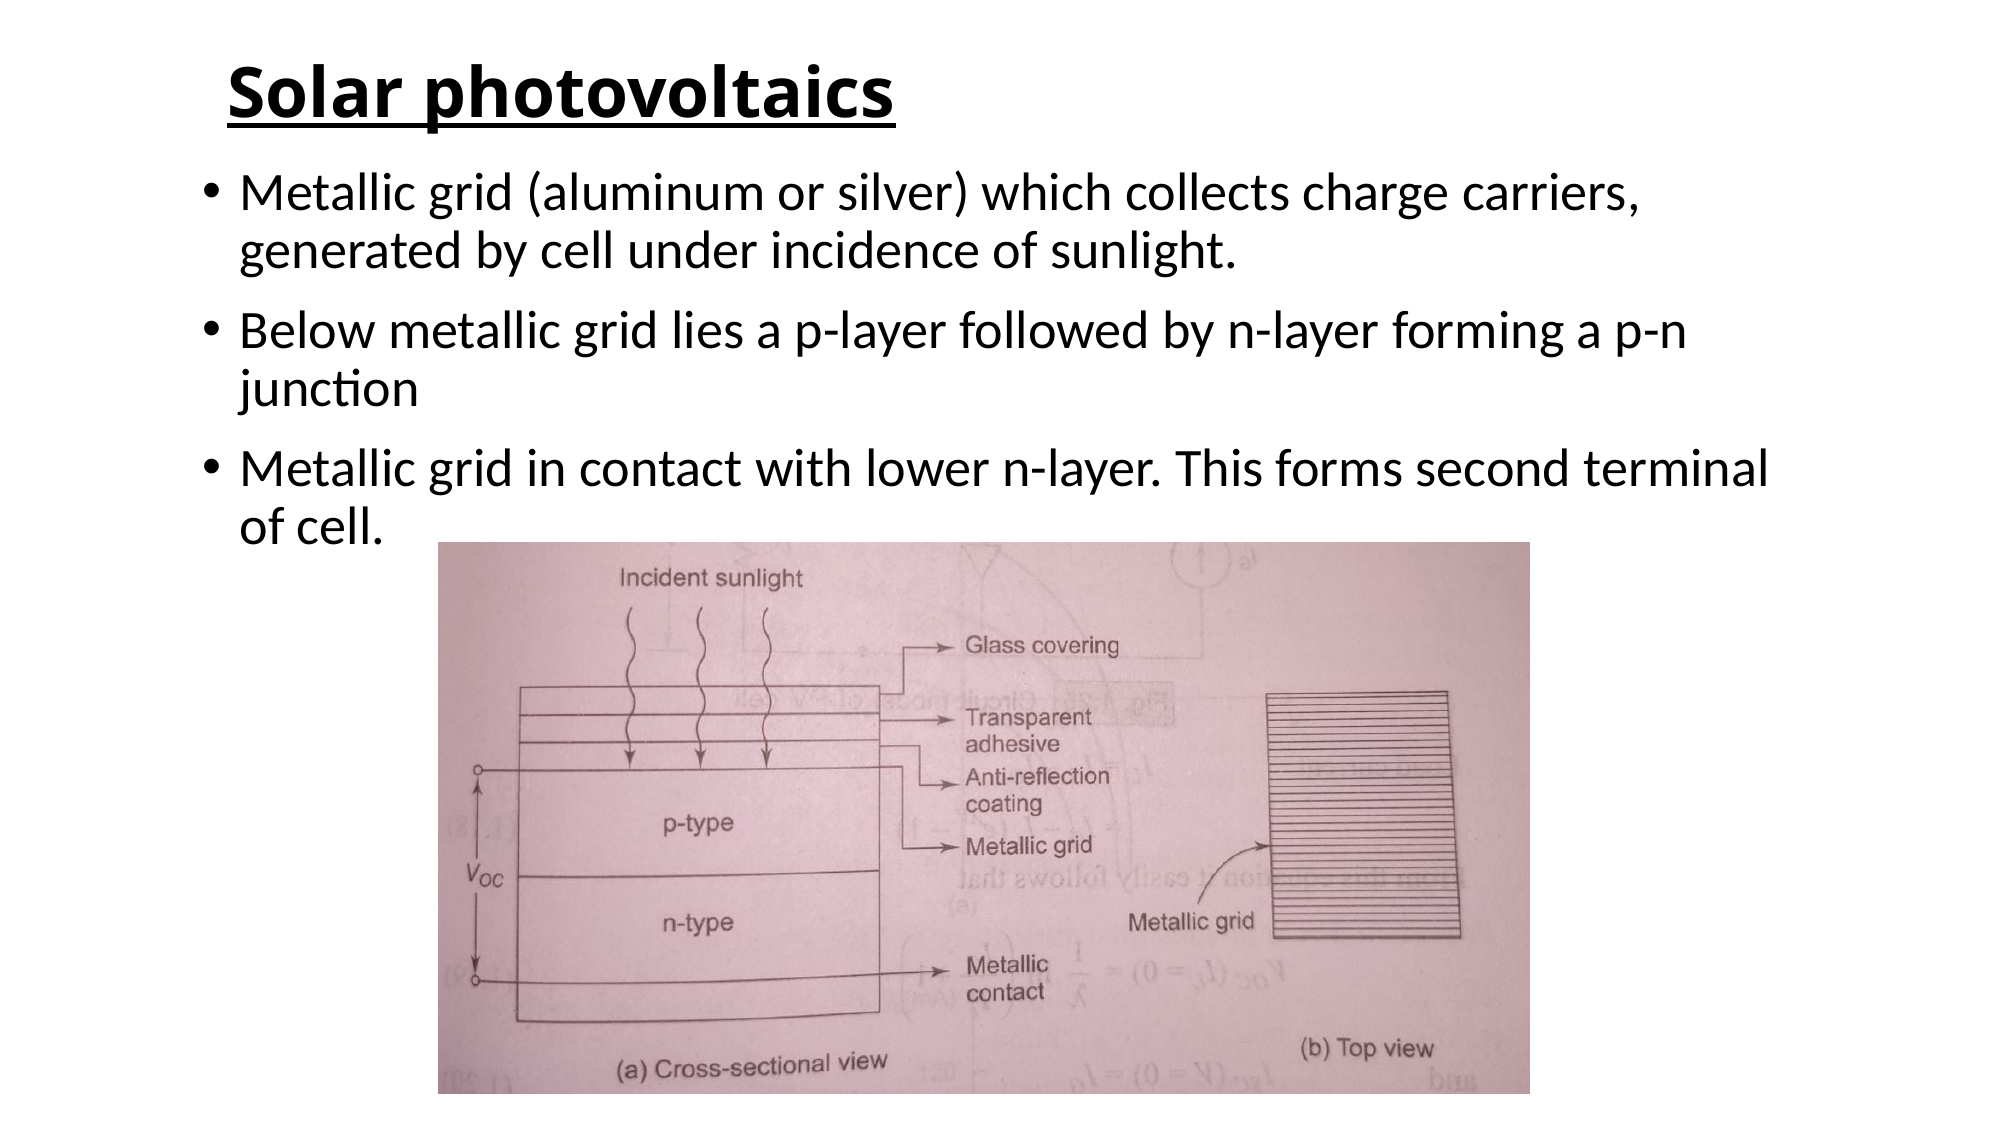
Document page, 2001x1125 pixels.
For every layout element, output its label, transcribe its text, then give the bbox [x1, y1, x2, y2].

picture [438, 542, 1530, 1094]
title Solar photovoltaics [212, 49, 1161, 141]
list Metallic grid (aluminum or silver) which collects charge carriers, generated by cell under incidence of sunlight. Below metallic grid lies a p-layer followed by n-layer forming a p-n junction Metallic grid in contact with lower n-layer. This forms second terminal of cell. [187, 156, 1811, 1063]
